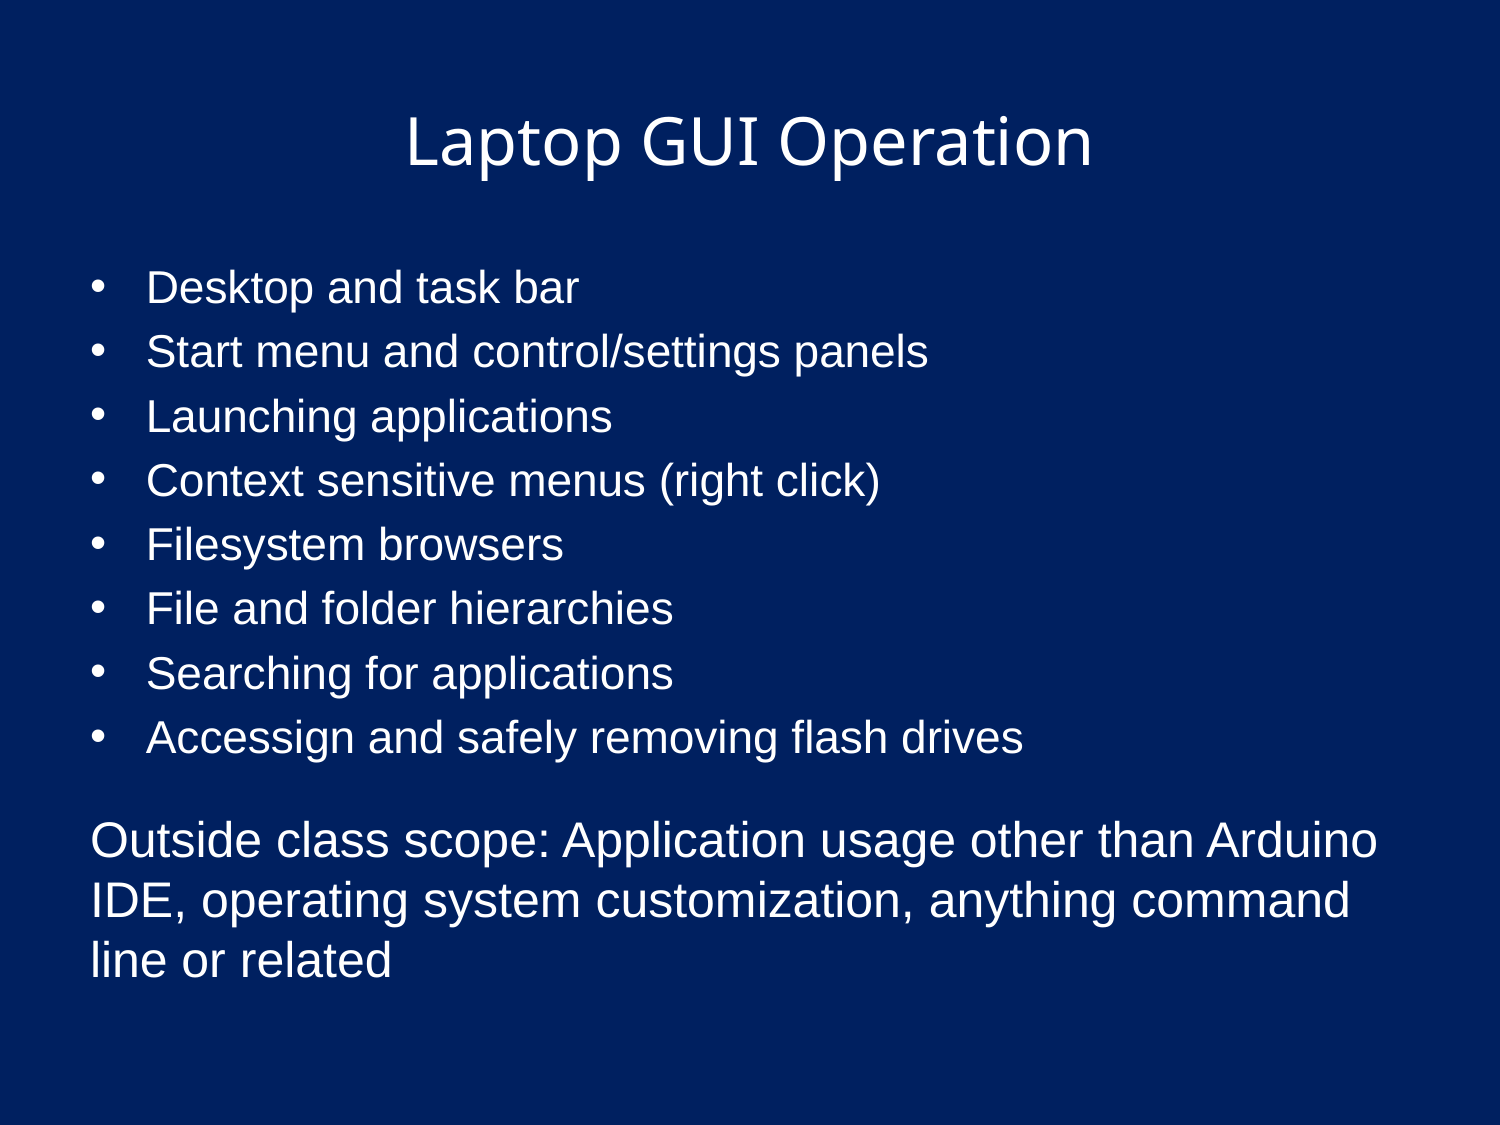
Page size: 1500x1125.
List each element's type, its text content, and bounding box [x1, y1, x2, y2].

title Laptop GUI Operation [75, 45, 1425, 233]
text_box Outside class scope: Application usage other than Arduino IDE, operating system customization, anything command line or related [74, 799, 1425, 1038]
list Desktop and task bar Start menu and control/settings panels Launching applications Context sensitive menus (right click) Filesystem browsers File and folder hierarchies Searching for applications Accessign and safely removing flash drives [75, 249, 1425, 775]
